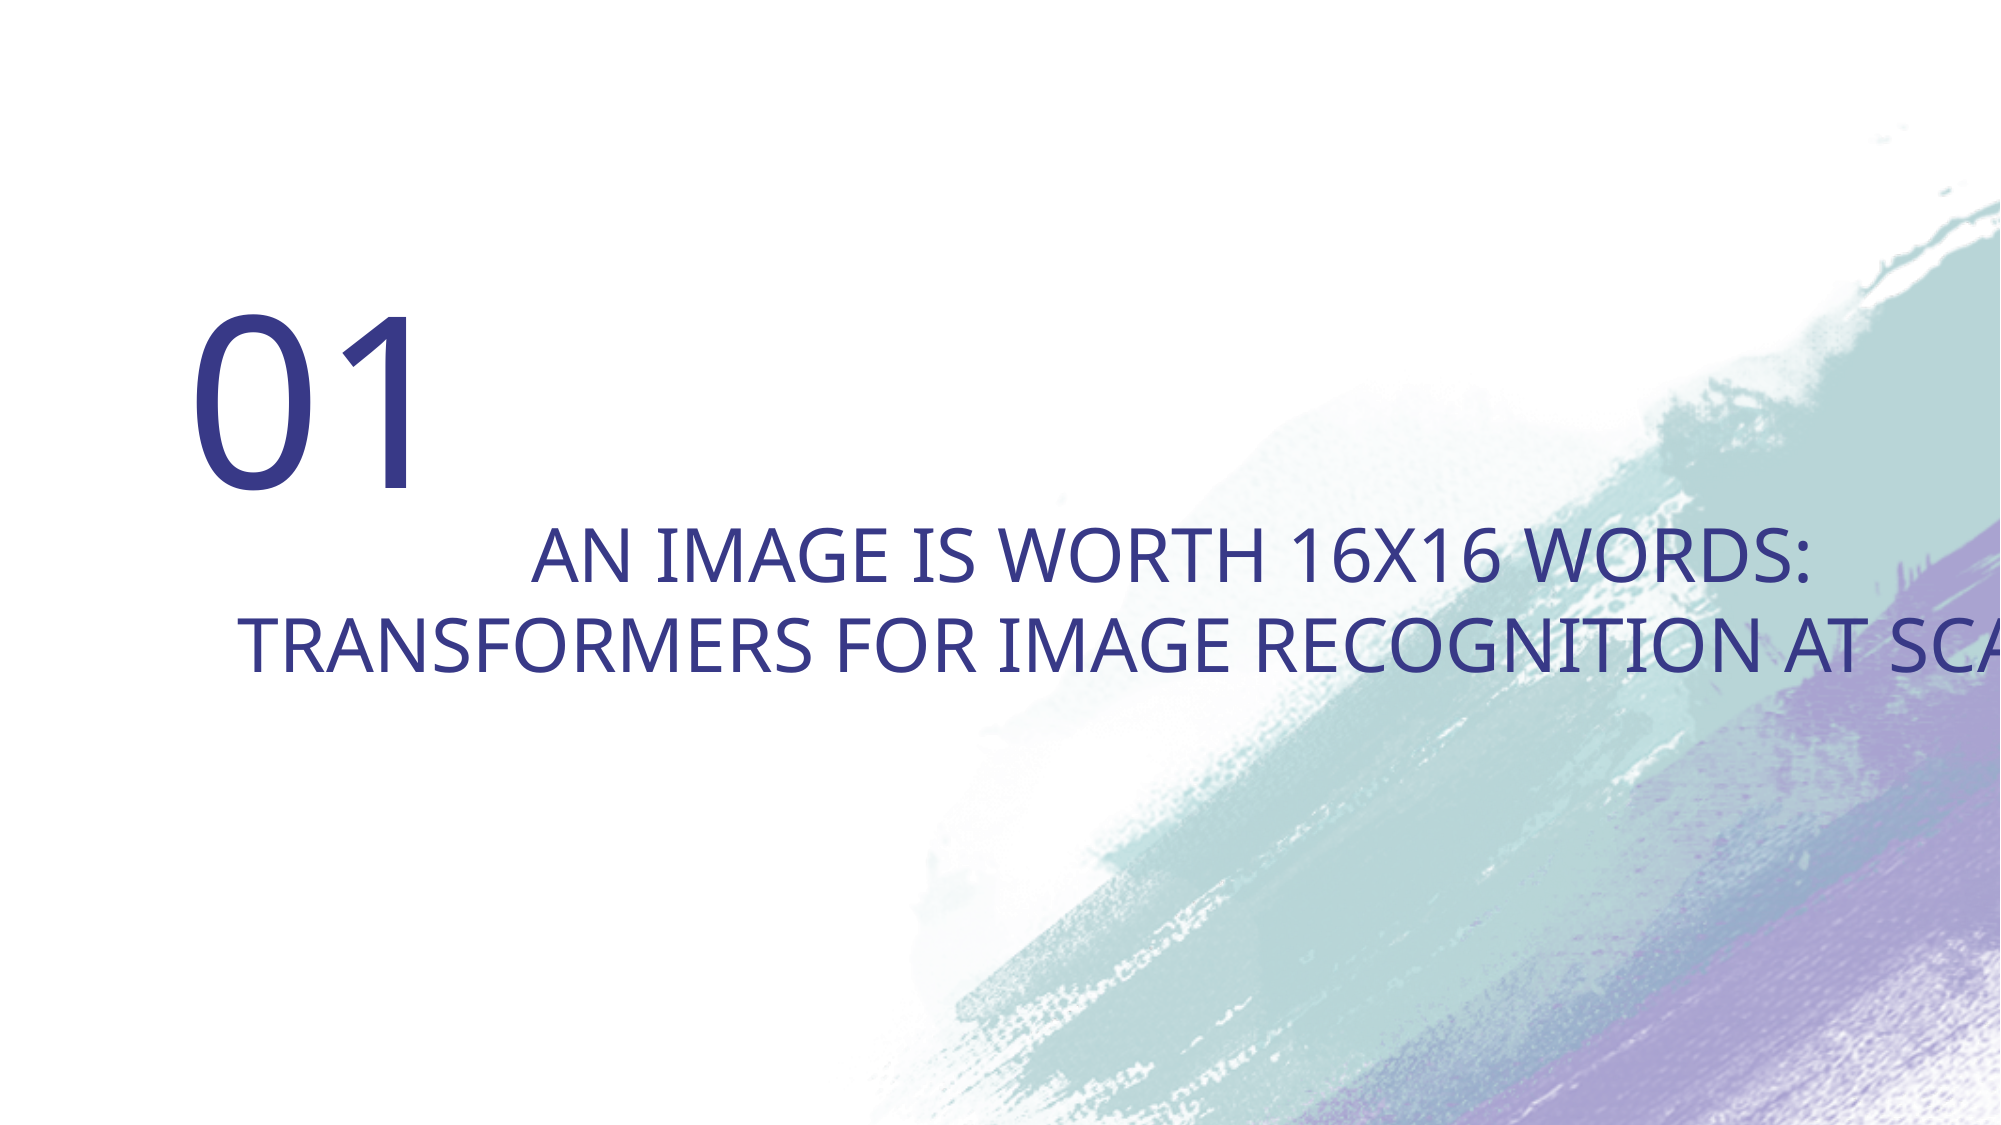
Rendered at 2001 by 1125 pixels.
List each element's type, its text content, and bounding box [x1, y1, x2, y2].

text_box 01 [170, 241, 548, 544]
picture [778, 0, 2000, 1125]
text_box AN IMAGE IS WORTH 16X16 WORDS: TRANSFORMERS FOR IMAGE RECOGNITION AT SCALE [207, 500, 778, 628]
